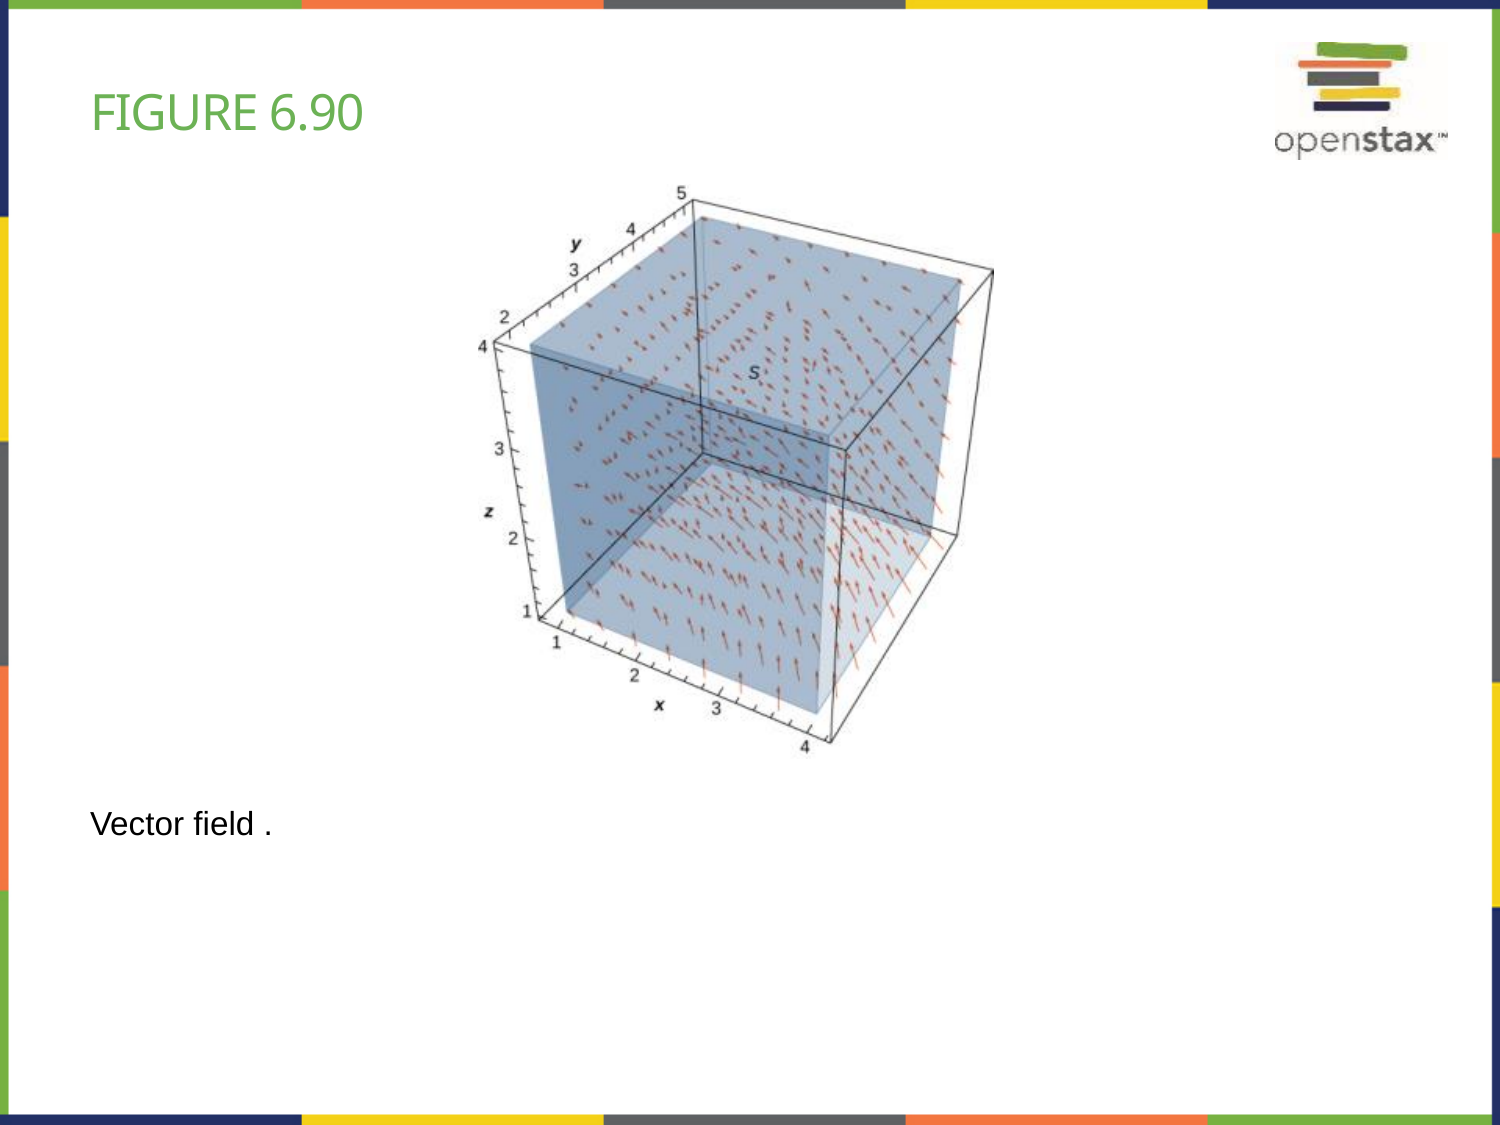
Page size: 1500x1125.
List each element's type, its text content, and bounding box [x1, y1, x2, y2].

picture [0, 0, 1500, 1125]
title Figure 6.90 [75, 39, 1275, 148]
